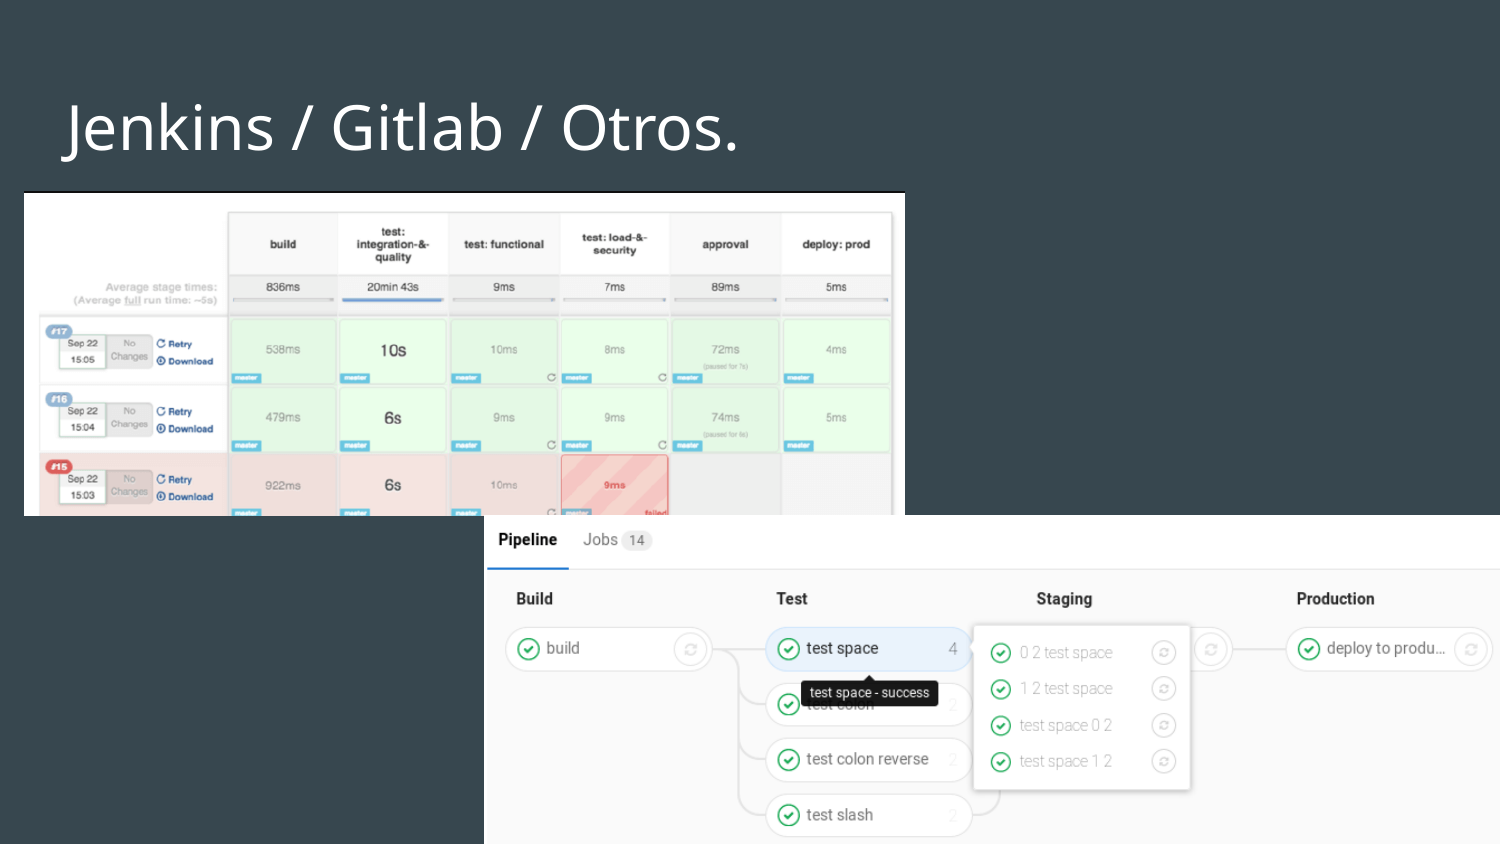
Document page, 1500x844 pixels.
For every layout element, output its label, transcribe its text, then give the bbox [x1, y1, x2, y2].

picture [24, 191, 1500, 844]
title Jenkins / Gitlab / Otros. [51, 72, 1449, 167]
